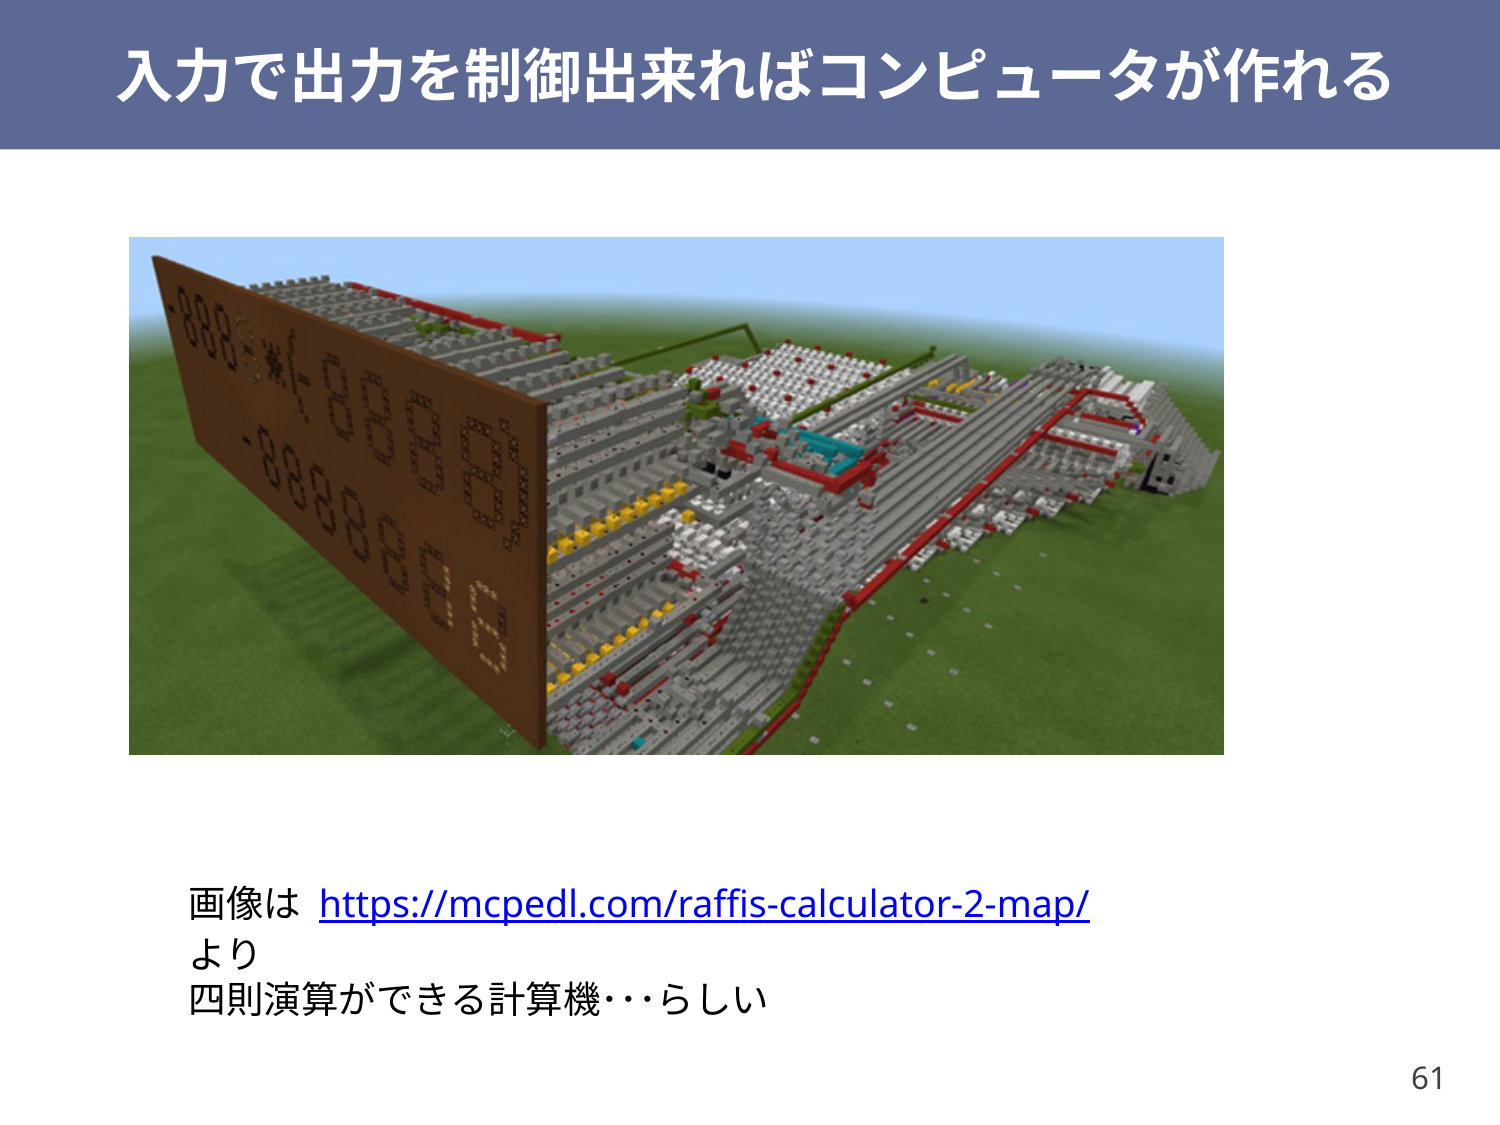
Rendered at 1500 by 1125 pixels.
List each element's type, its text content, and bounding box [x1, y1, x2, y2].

text_box 画像は https://mcpedl.com/raffis-calculator-2-map/ より 四則演算ができる計算機･･･らしい [174, 872, 1149, 1029]
title 入力で出力を制御出来ればコンピュータが作れる [100, 0, 1500, 150]
picture [129, 237, 1224, 756]
